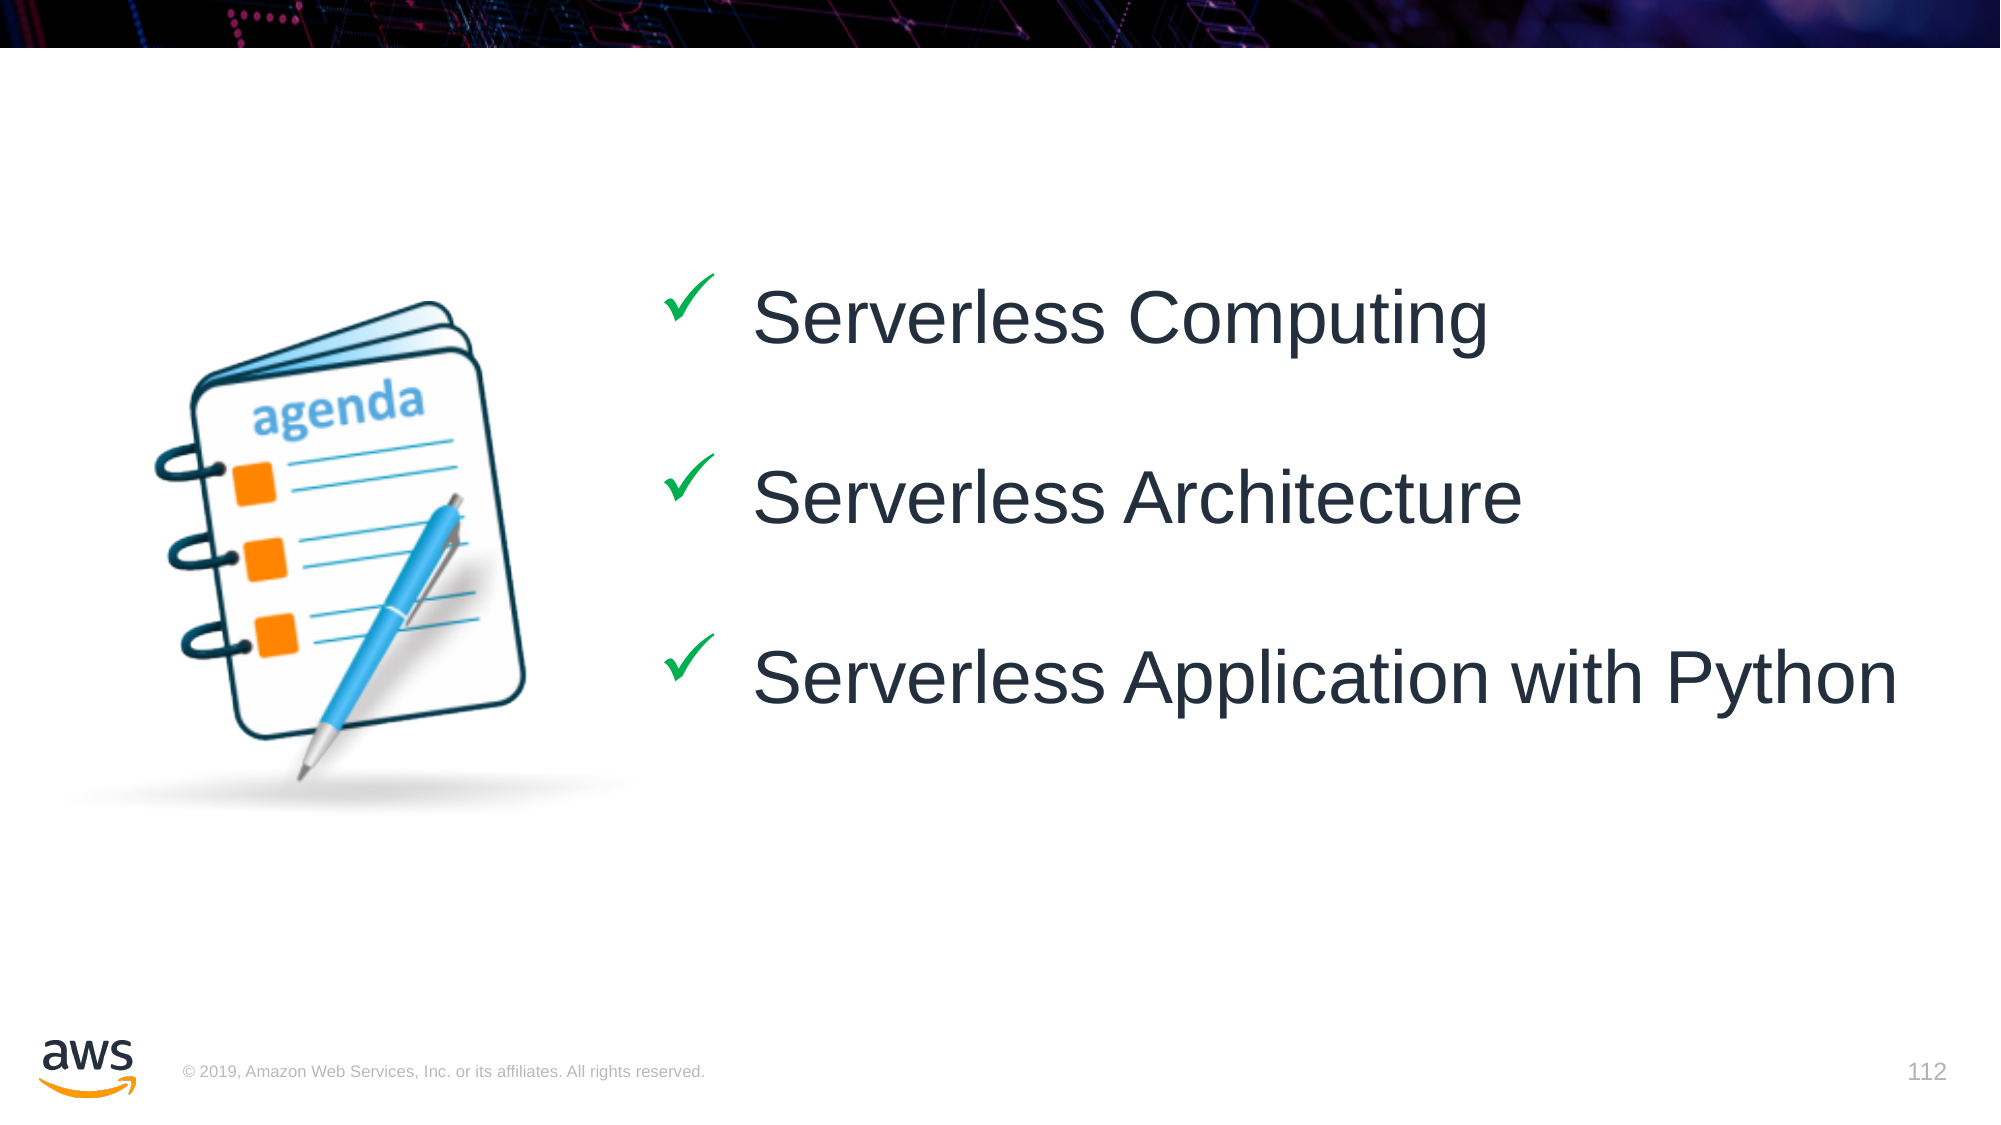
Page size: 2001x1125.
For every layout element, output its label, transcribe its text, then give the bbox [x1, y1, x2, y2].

picture [39, 1040, 136, 1098]
text_box Serverless Computing Serverless Architecture Serverless Application with Python [644, 261, 1963, 816]
picture [43, 301, 663, 818]
picture [0, 0, 2000, 48]
slide_number 112 [1512, 1040, 1963, 1101]
